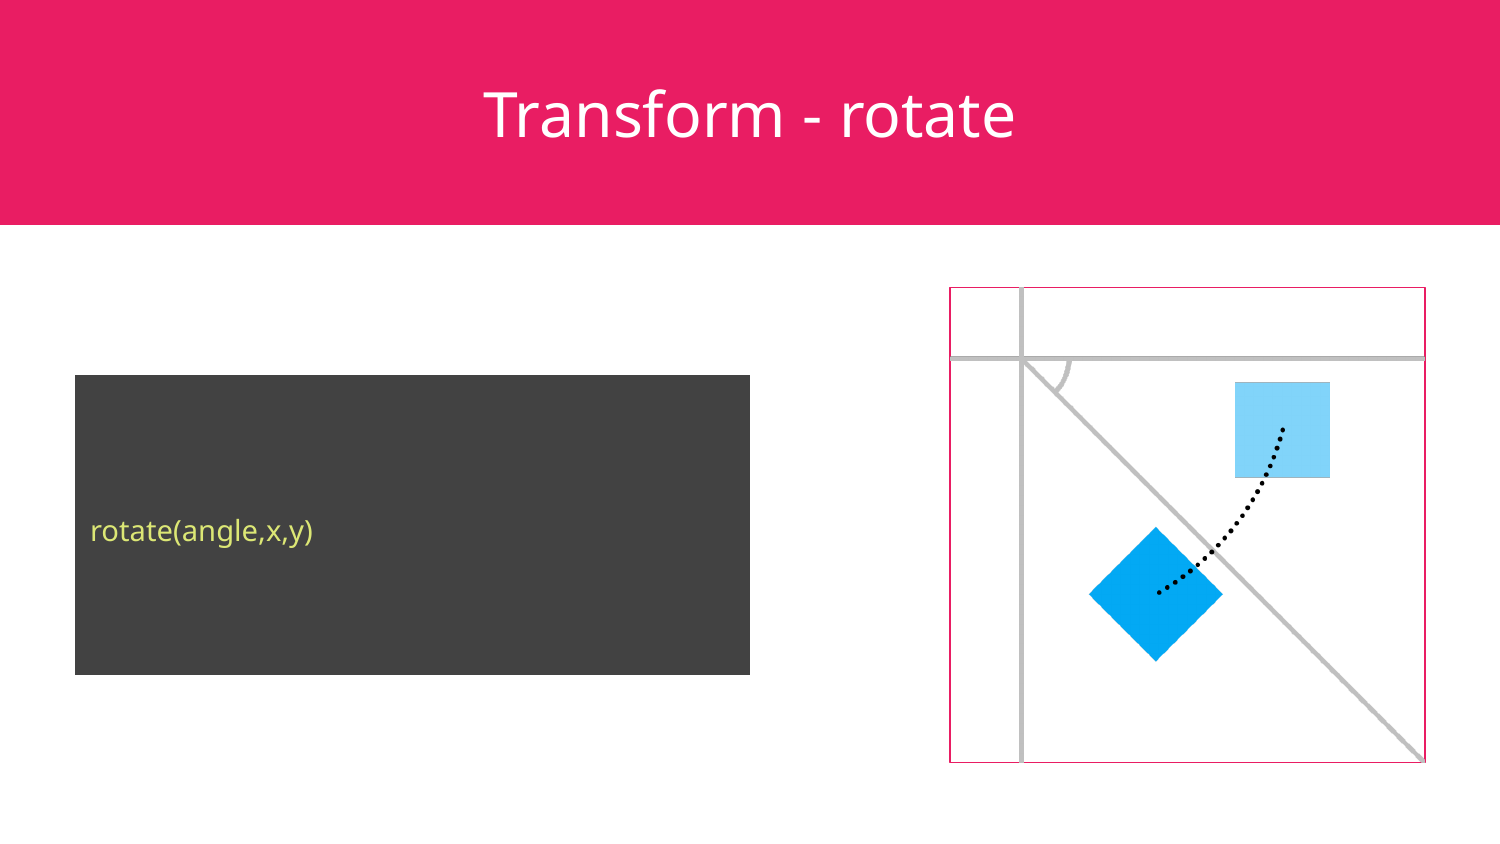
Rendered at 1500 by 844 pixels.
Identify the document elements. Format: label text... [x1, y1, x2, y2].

picture [949, 287, 1426, 763]
title Transform - rotate [37, 37, 1463, 188]
list rotate(angle,x,y) [75, 375, 750, 675]
